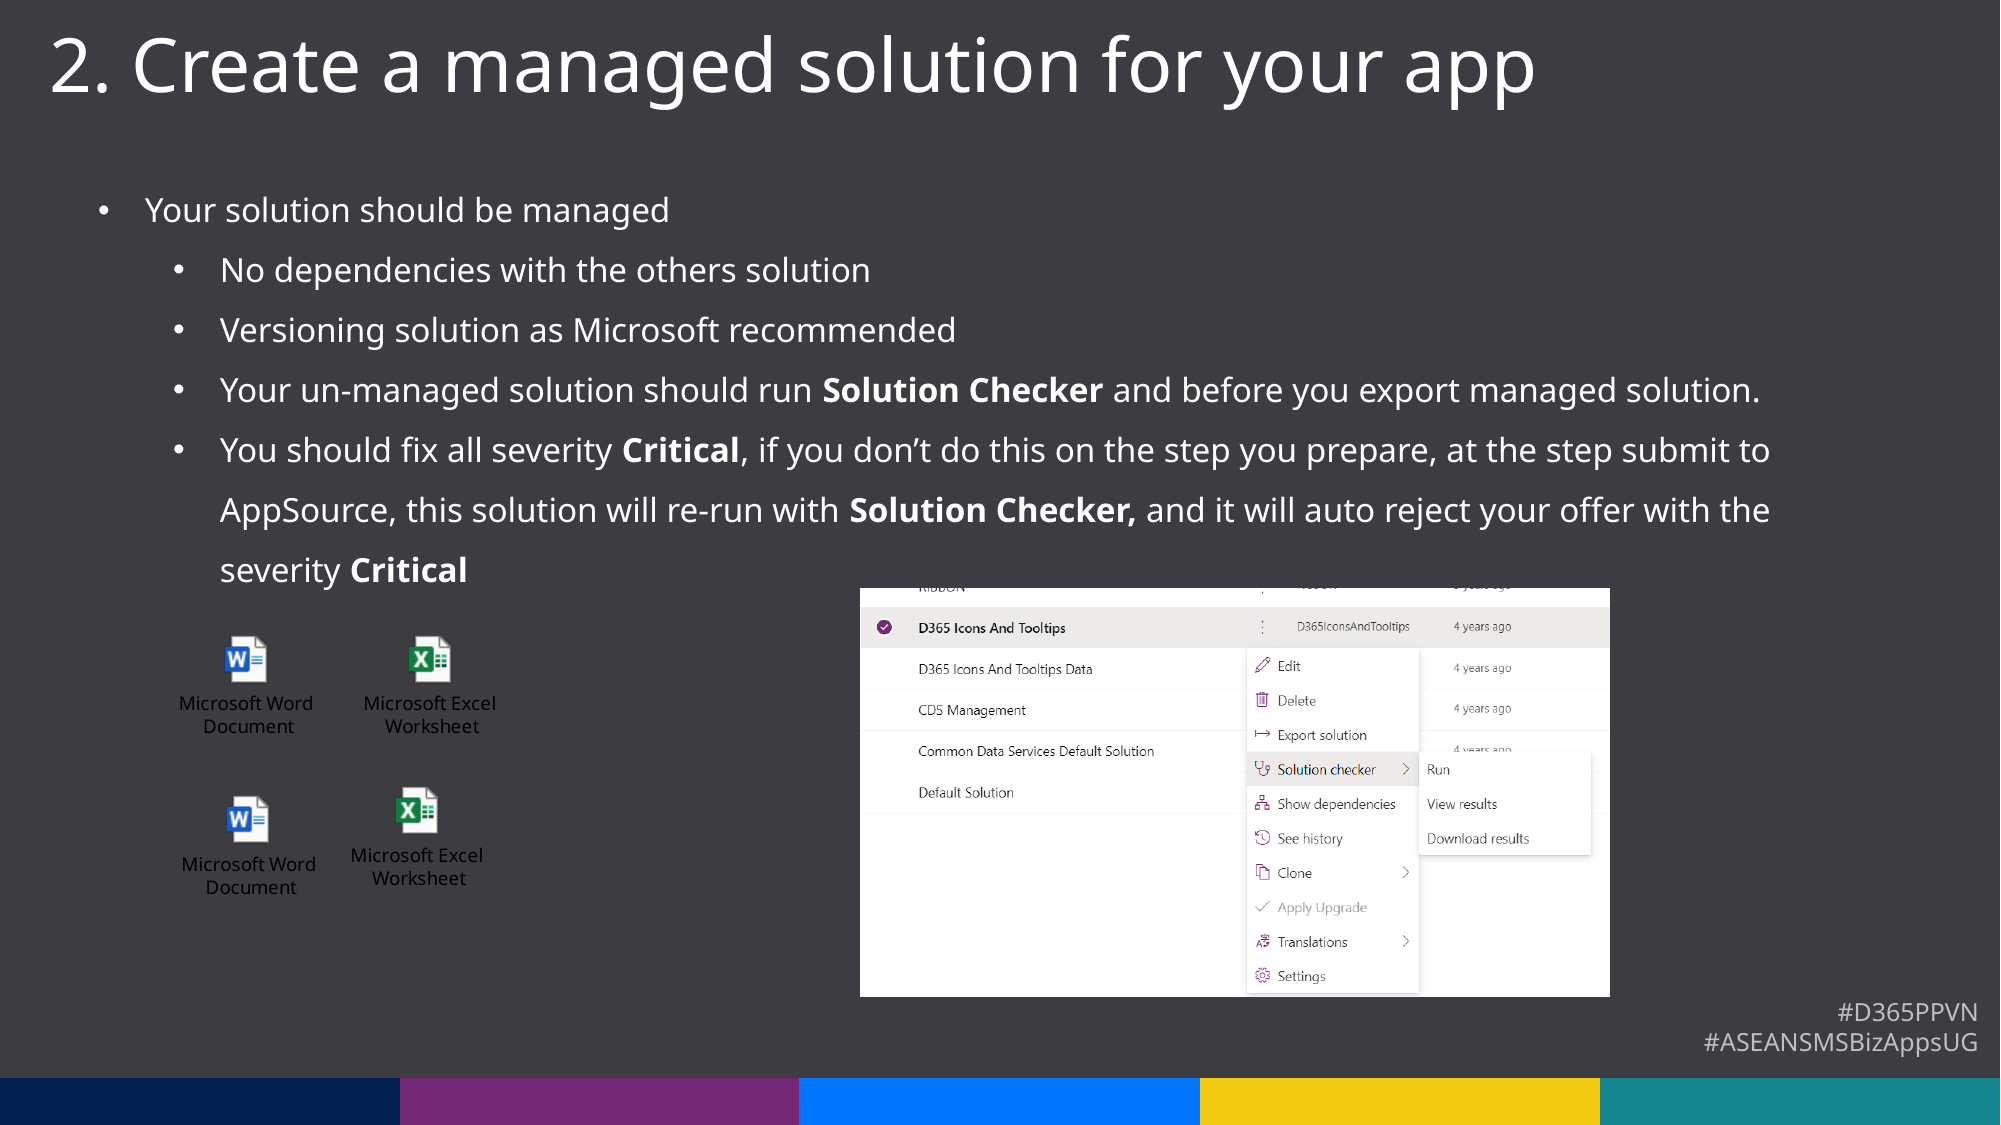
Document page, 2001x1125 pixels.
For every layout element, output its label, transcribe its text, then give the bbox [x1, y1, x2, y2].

text_box [118, 149, 1883, 1033]
text_box [1200, 1078, 1600, 1125]
text_box 2. Create a managed solution for your app [49, 17, 1711, 165]
text_box #D365PPVN #ASEANSMSBizAppsUG [1648, 996, 1980, 1074]
text_box [0, 1078, 400, 1125]
text_box Your solution should be managed No dependencies with the others solution Versioning solution as Microsoft recommended Your un-managed solution should run Solution Checker and before you export managed solution. You should fix all severity Critical, if you don’t do this on the step you prepare, at the step submit to AppSource, this solution will re-run with Solution Checker, and it will auto reject your offer with the severity Critical [98, 169, 1863, 998]
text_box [175, 794, 326, 922]
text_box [343, 785, 494, 913]
text_box [799, 1078, 1200, 1125]
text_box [173, 634, 324, 761]
picture [860, 588, 1610, 997]
text_box [400, 1078, 799, 1125]
text_box [1600, 1078, 2000, 1125]
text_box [356, 634, 507, 761]
text_box [73, 144, 1838, 973]
